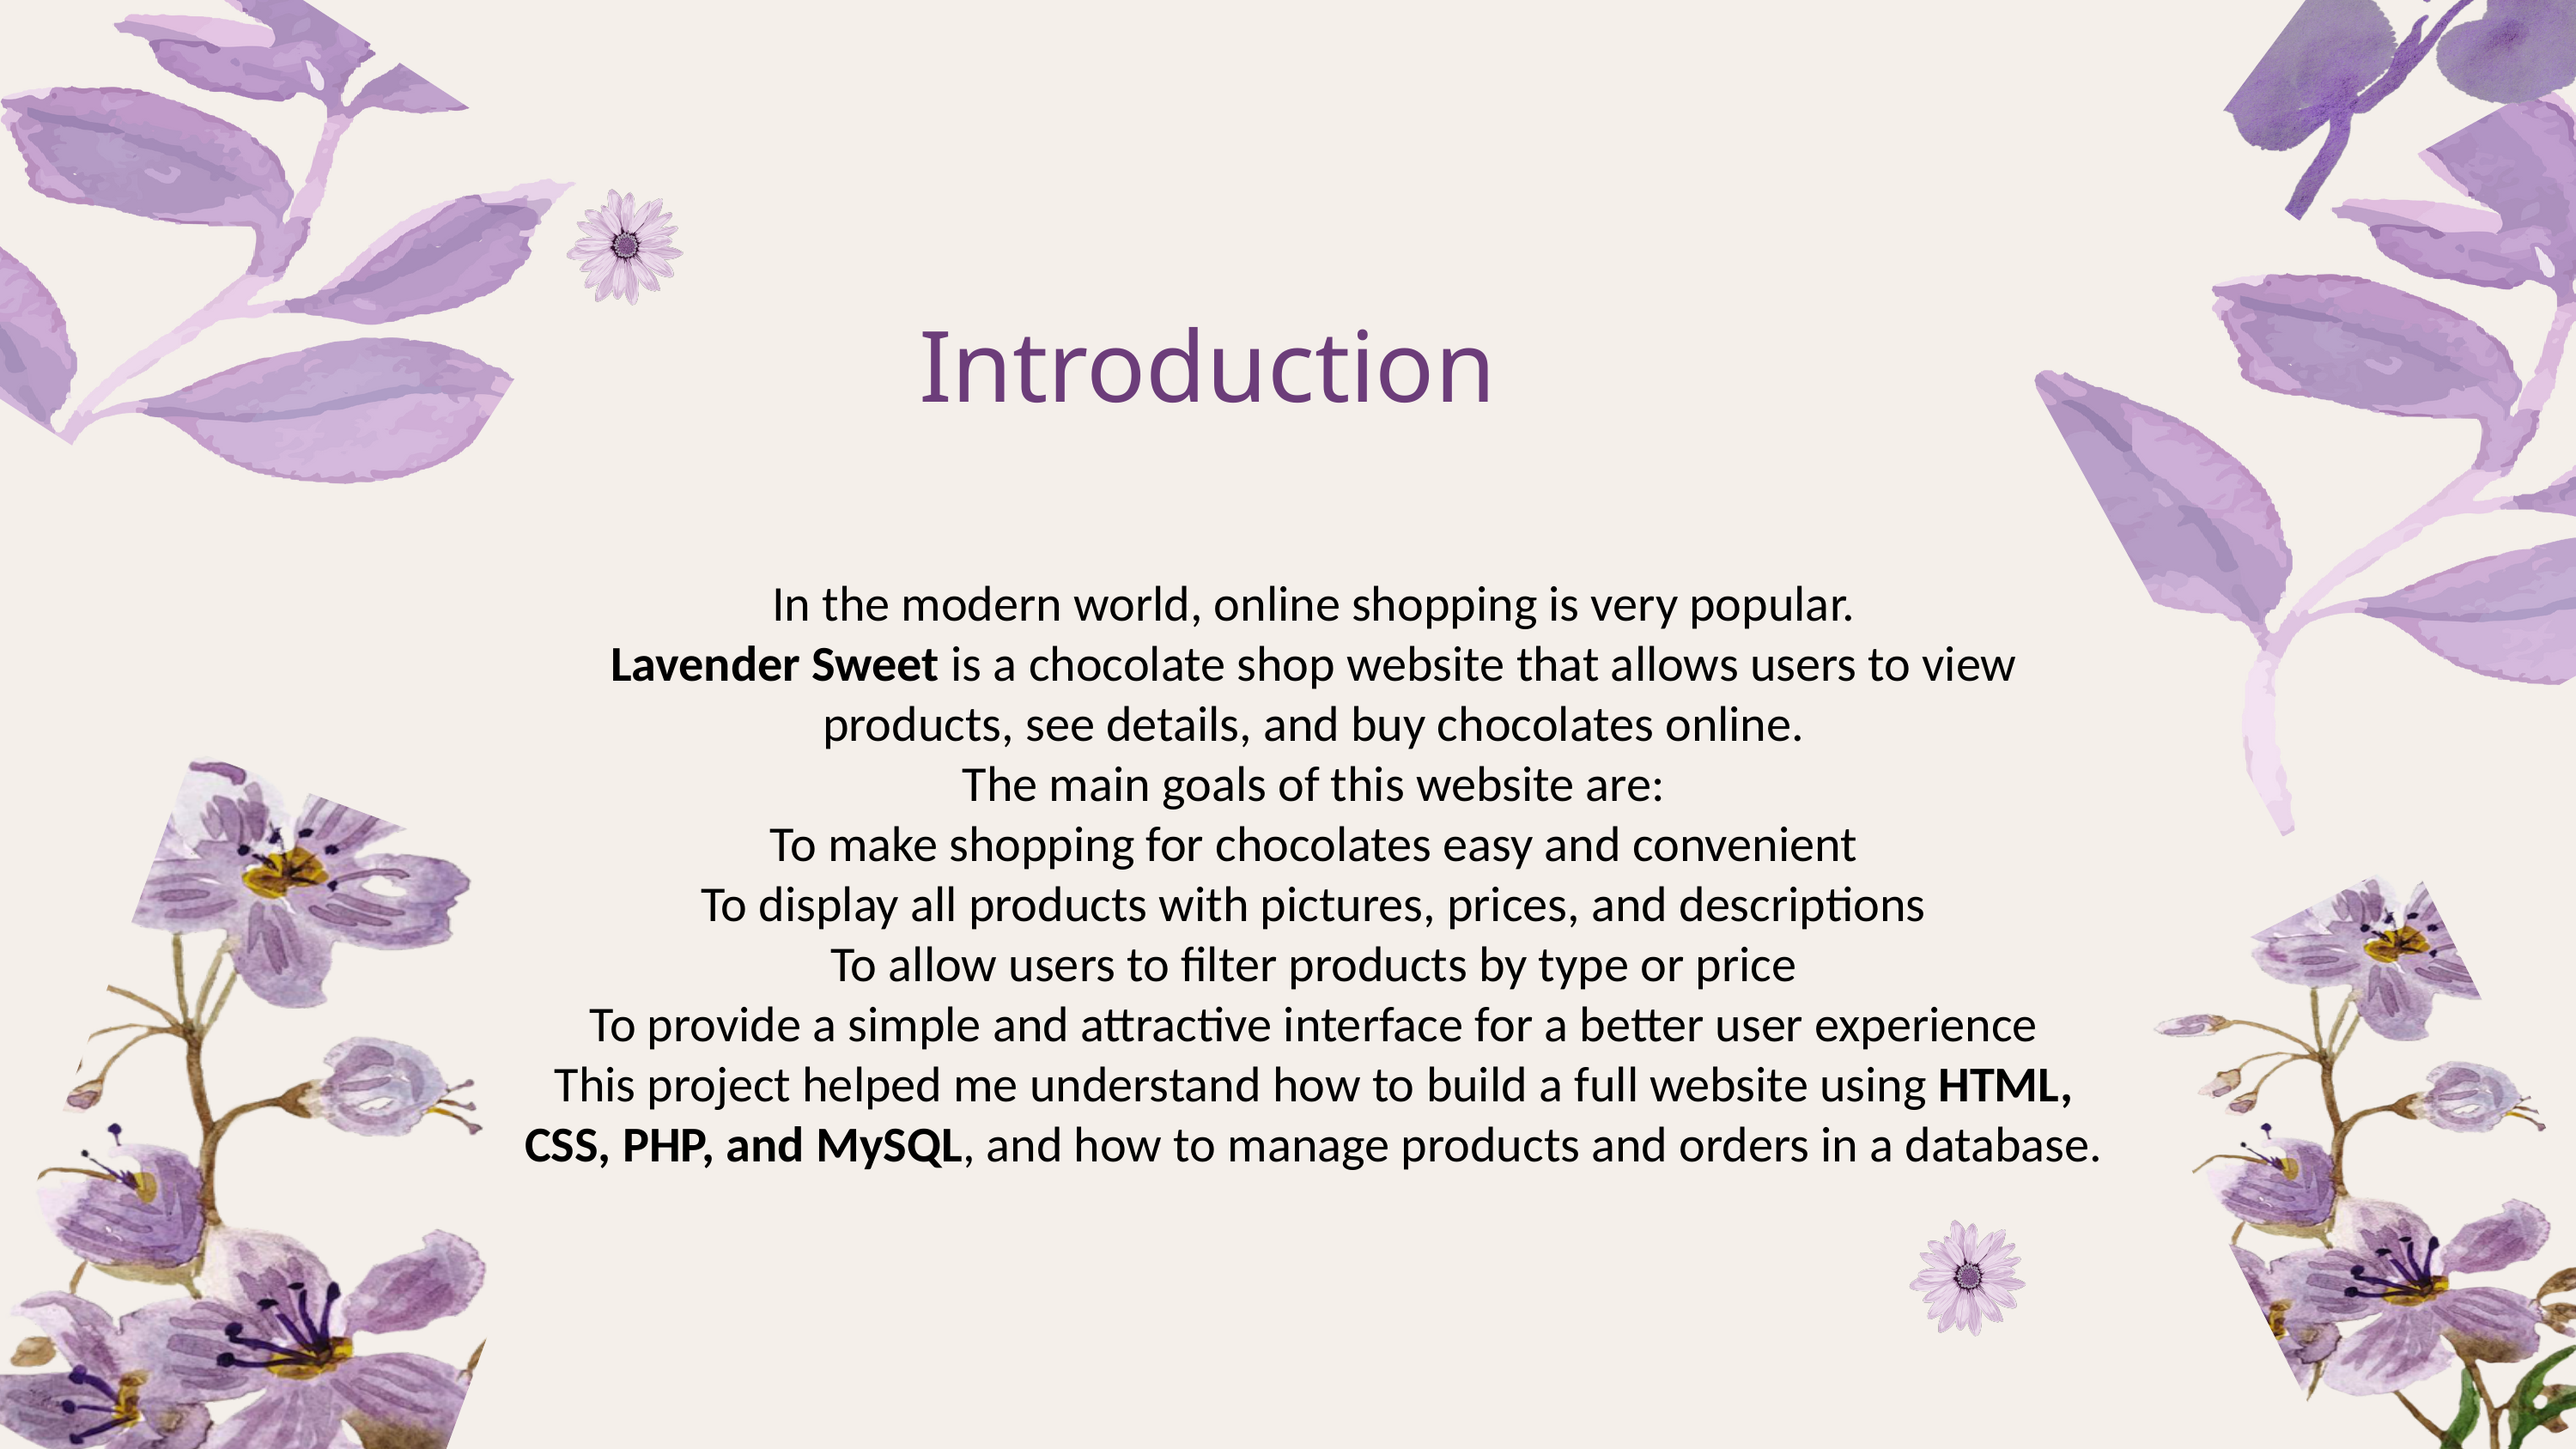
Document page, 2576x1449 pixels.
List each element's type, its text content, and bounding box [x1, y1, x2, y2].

text_box [2197, 0, 2576, 324]
text_box [0, 750, 642, 1449]
text_box [566, 189, 683, 306]
text_box [2026, 138, 2576, 837]
text_box [2110, 857, 2576, 1449]
text_box [0, 0, 625, 628]
text_box In the modern world, online shopping is very popular. Lavender Sweet is a chocolate shop website that allows users to view products, see details, and buy chocolates online. The main goals of this website are: To make shopping for chocolates easy and convenient To display all products with pictures, prices, and descriptions To allow users to filter products by type or price To provide a simple and attractive interface for a better user experience This project helped me understand how to build a full website using HTML, CSS, PHP, and MySQL, and how to manage products and orders in a database. [522, 511, 2105, 1233]
text_box [1909, 1220, 2026, 1337]
text_box Introduction [879, 352, 1576, 433]
